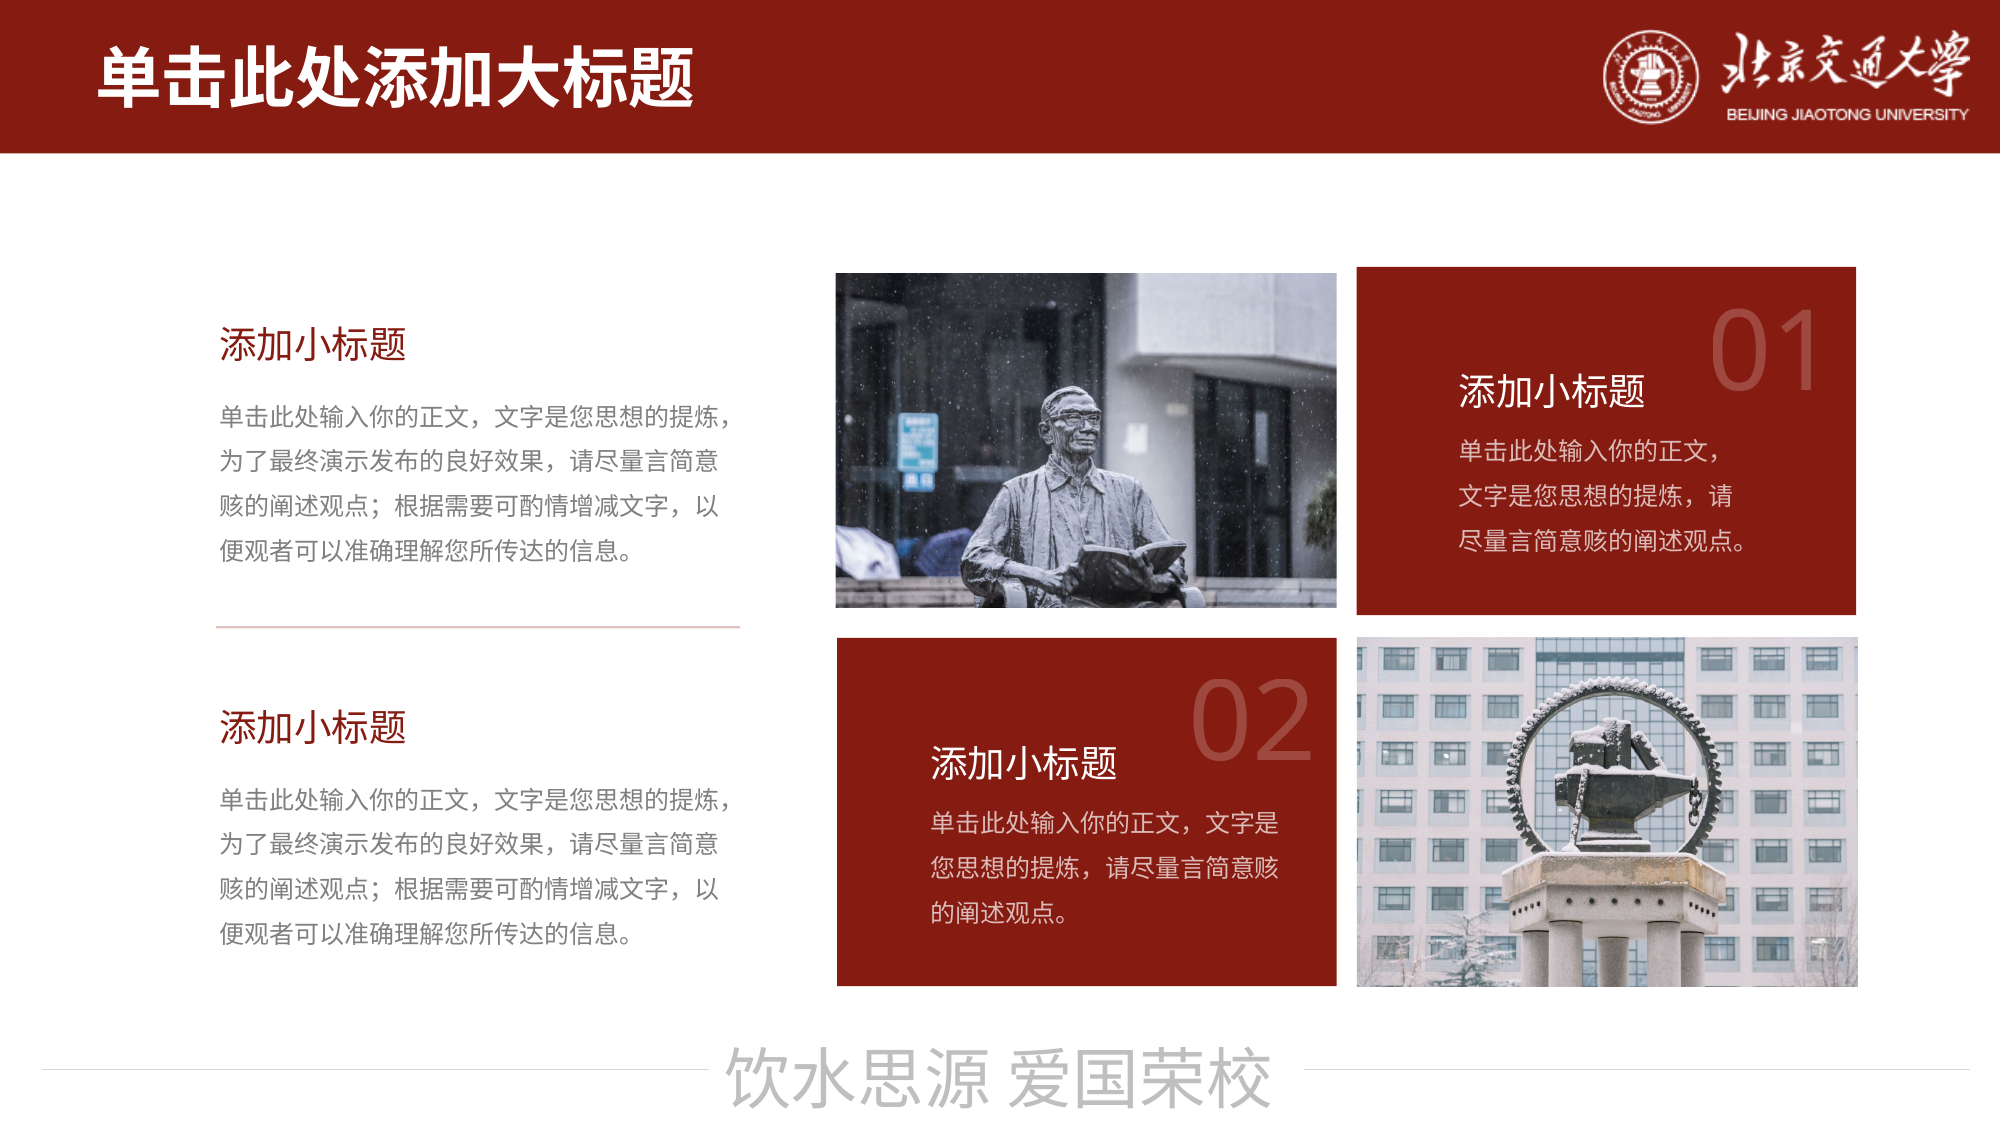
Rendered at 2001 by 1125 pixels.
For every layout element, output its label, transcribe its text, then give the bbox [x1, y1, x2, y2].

picture [1602, 29, 1970, 125]
text_box 添加小标题 [915, 732, 1133, 793]
text_box 单击此处输入你的正文，文字是您思想的提炼，为了最终演示发布的良好效果，请尽量言简意赅的阐述观点；根据需要可酌情增减文字，以便观者可以准确理解您所传达的信息。 [204, 378, 752, 573]
text_box 添加小标题 [1444, 360, 1586, 421]
text_box 01 [1586, 270, 1851, 421]
text_box 02 [1067, 640, 1332, 791]
picture [835, 273, 1337, 608]
text_box [1356, 266, 1857, 616]
text_box 单击此处输入你的正文，文字是您思想的提炼，请尽量言简意赅的阐述观点。 [915, 791, 1318, 935]
text_box 添加小标题 [204, 696, 539, 757]
text_box [0, 0, 2000, 154]
text_box 单击此处添加大标题 [80, 28, 1621, 124]
text_box 单击此处输入你的正文，文字是您思想的提炼，请尽量言简意赅的阐述观点。 [1444, 421, 1769, 563]
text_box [42, 1013, 1971, 1125]
text_box 添加小标题 [204, 313, 539, 373]
picture [1356, 637, 1858, 987]
text_box 单击此处输入你的正文，文字是您思想的提炼，为了最终演示发布的良好效果，请尽量言简意赅的阐述观点；根据需要可酌情增减文字，以便观者可以准确理解您所传达的信息。 [204, 761, 752, 957]
text_box [836, 637, 1338, 987]
